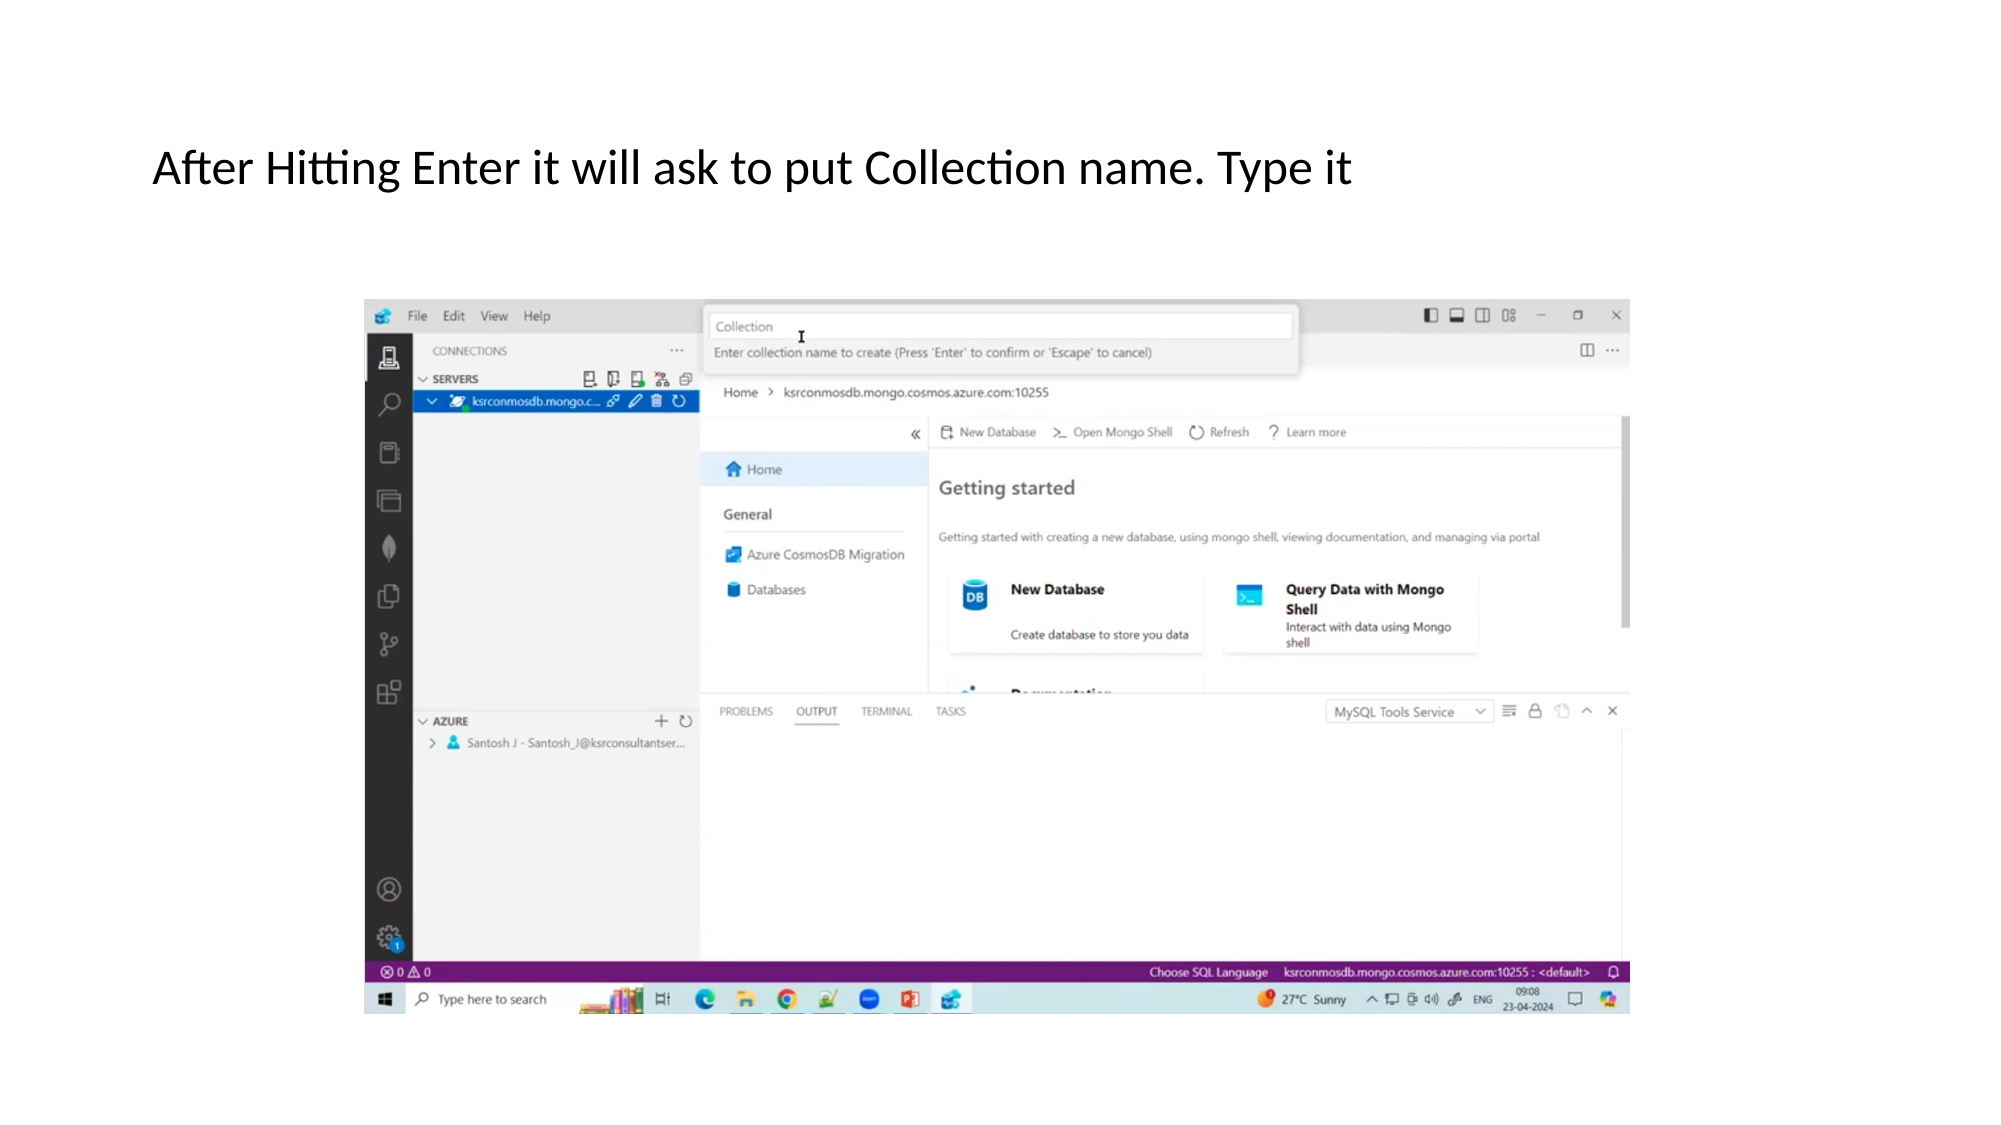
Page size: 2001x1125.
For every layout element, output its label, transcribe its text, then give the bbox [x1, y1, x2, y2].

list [364, 299, 1630, 1014]
title After Hitting Enter it will ask to put Collection name. Type it [137, 59, 1863, 278]
